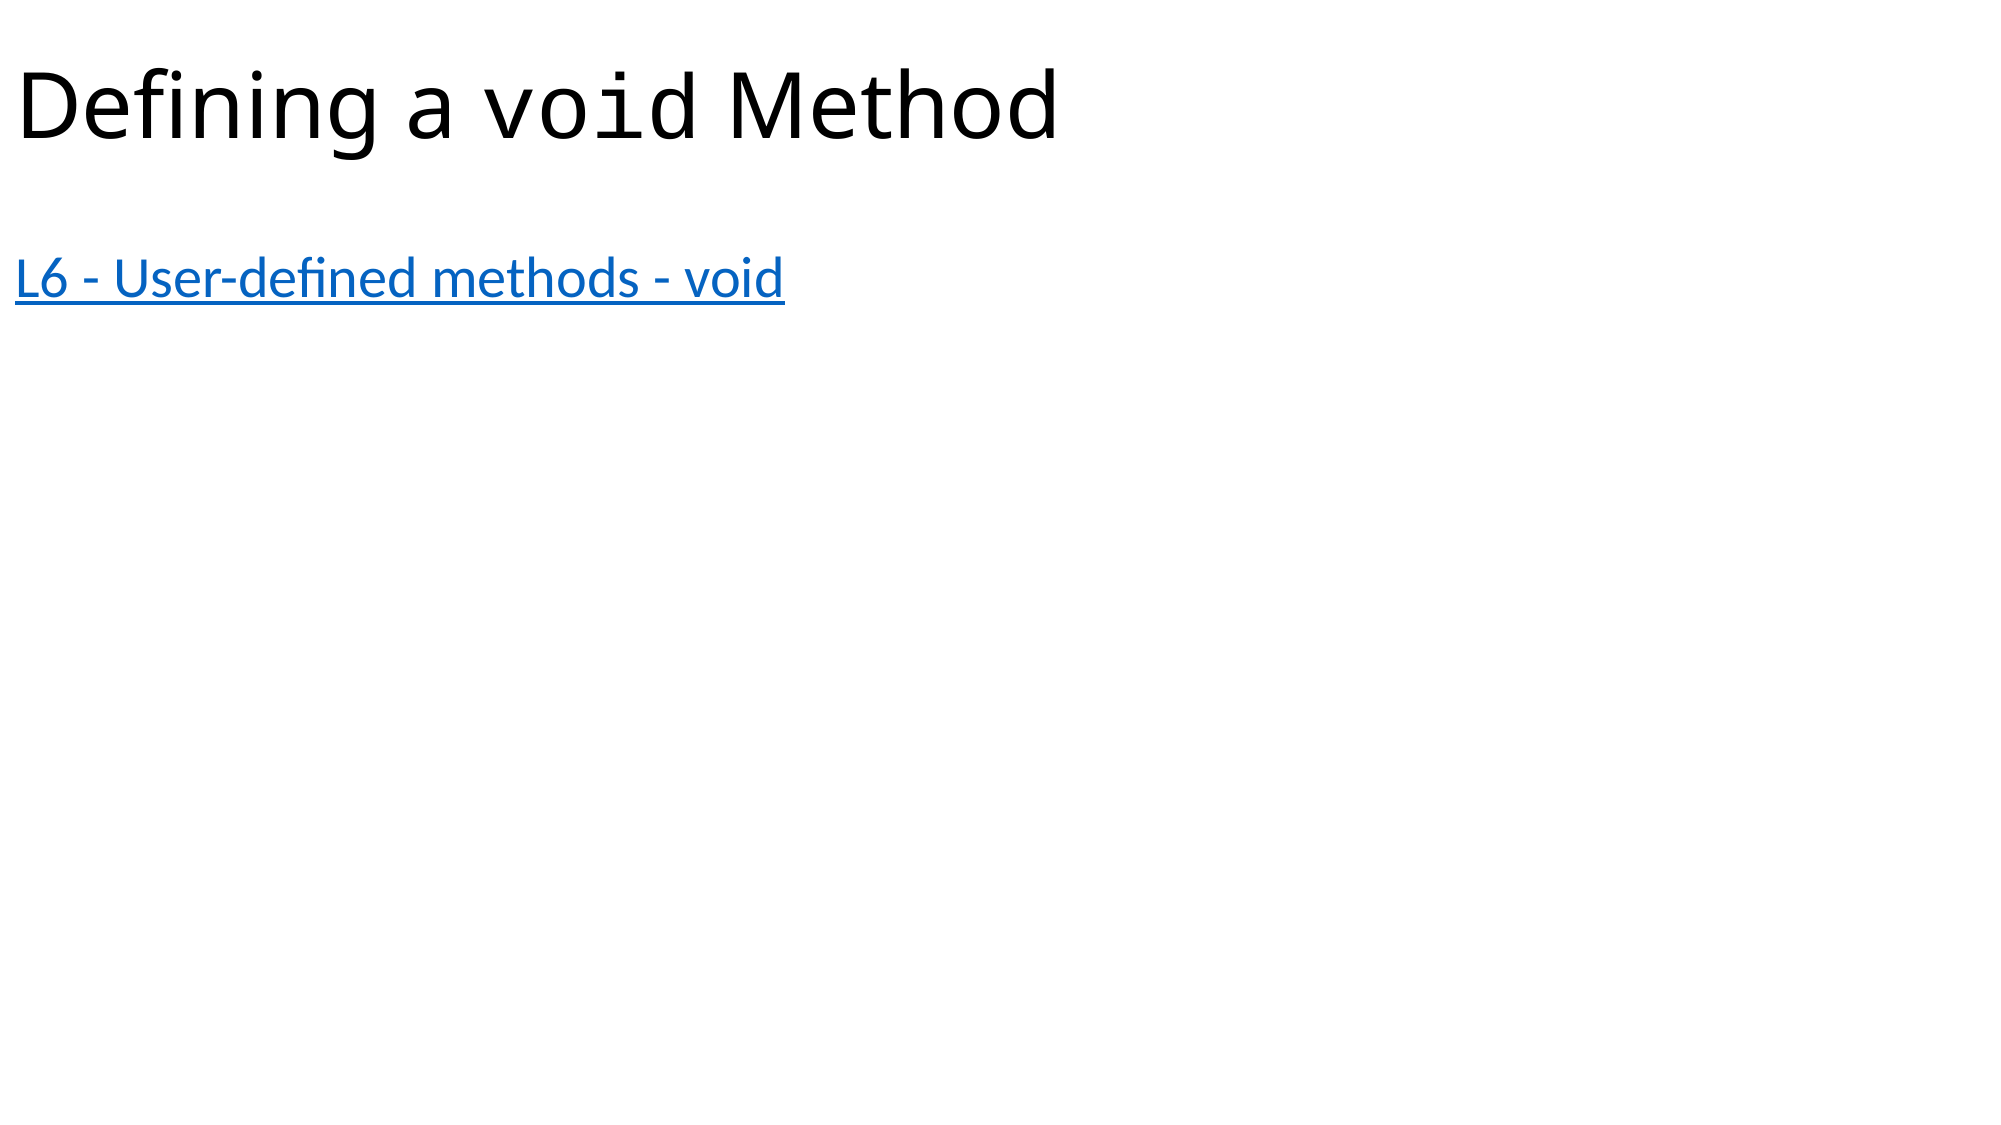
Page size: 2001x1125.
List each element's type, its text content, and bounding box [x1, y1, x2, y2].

list L6 - User-defined methods - void [0, 239, 1966, 954]
title Defining a void Method [0, 0, 1966, 218]
